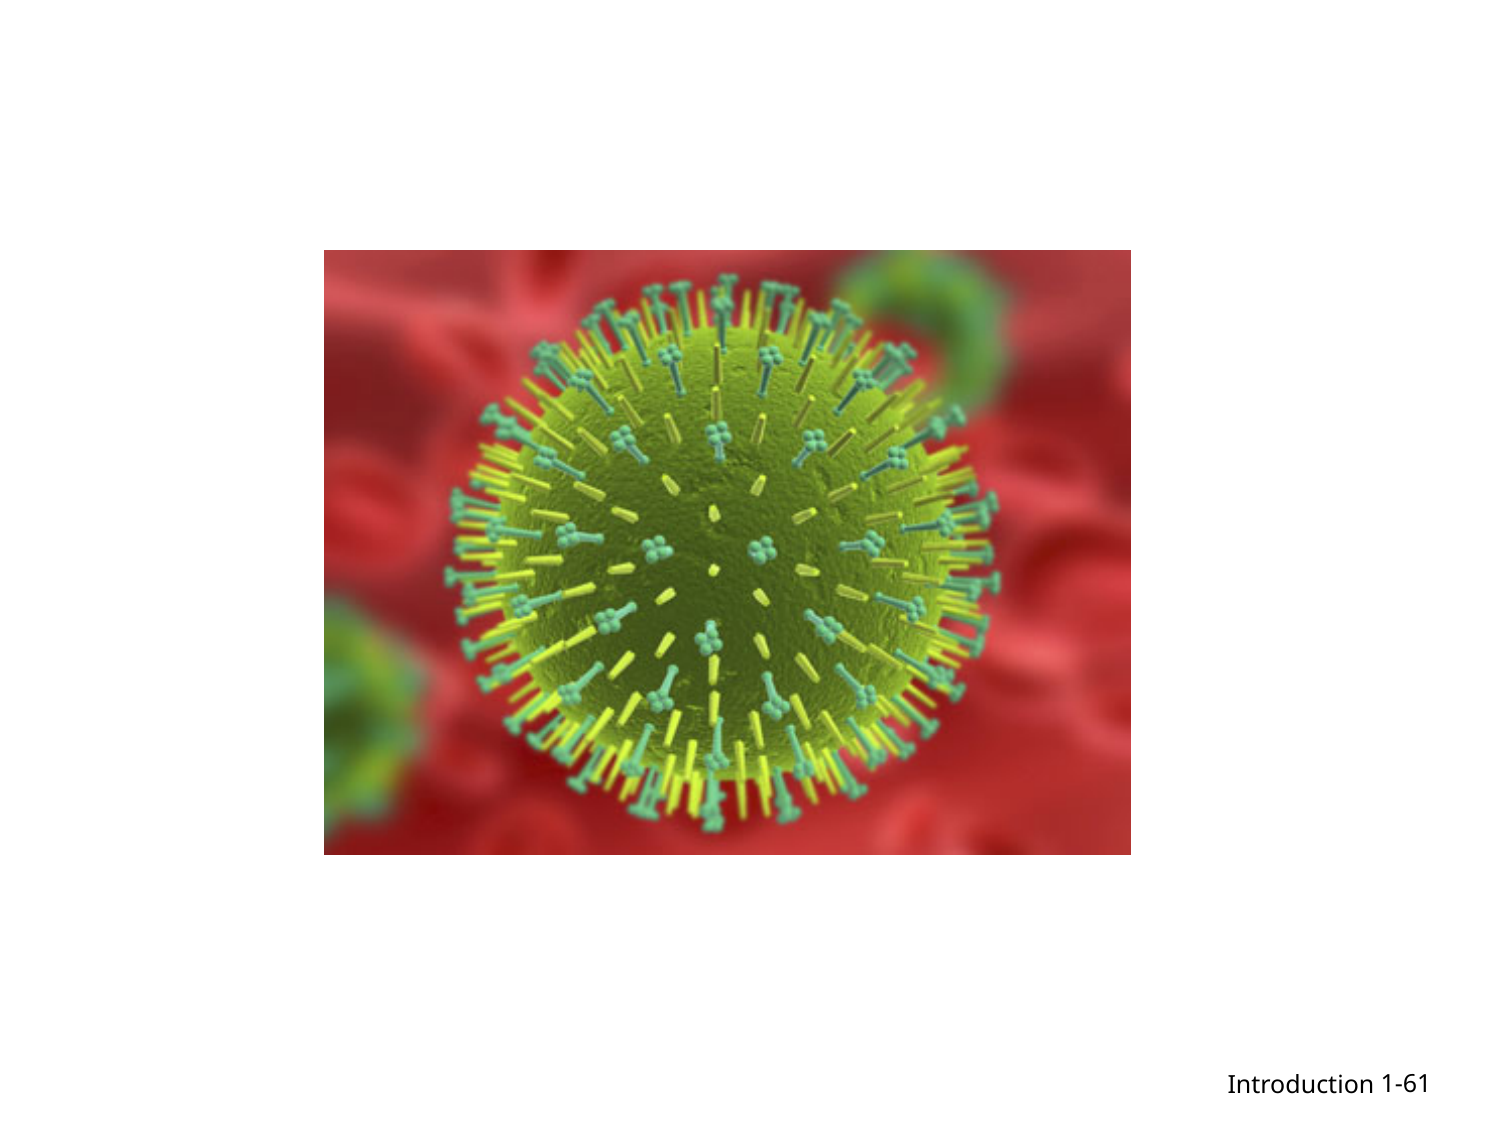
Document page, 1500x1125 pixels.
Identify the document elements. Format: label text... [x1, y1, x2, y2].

footer Introduction [914, 1060, 1391, 1109]
picture [324, 250, 1131, 855]
slide_number 1-61 [1365, 1059, 1477, 1106]
